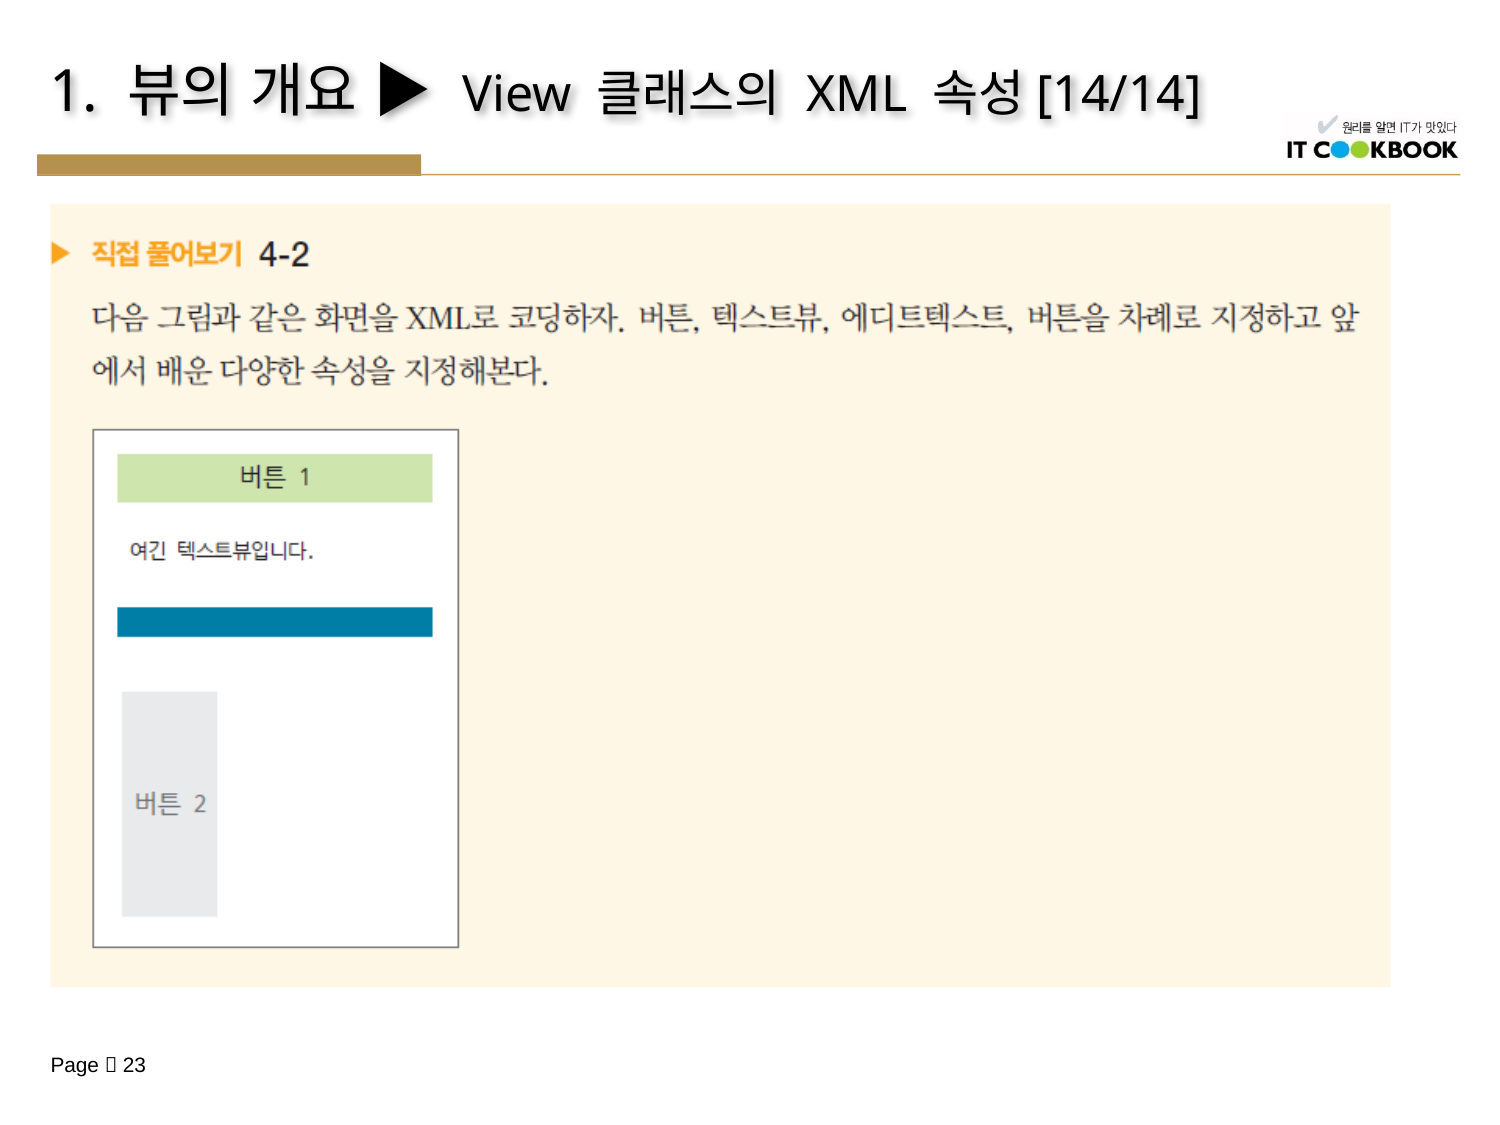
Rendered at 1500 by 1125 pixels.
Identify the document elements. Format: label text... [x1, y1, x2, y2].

title 1. 뷰의 개요 ▶ View 클래스의 XML 속성[14/14] [48, 53, 1448, 161]
picture [1448, 112, 1461, 160]
picture [48, 201, 1395, 989]
